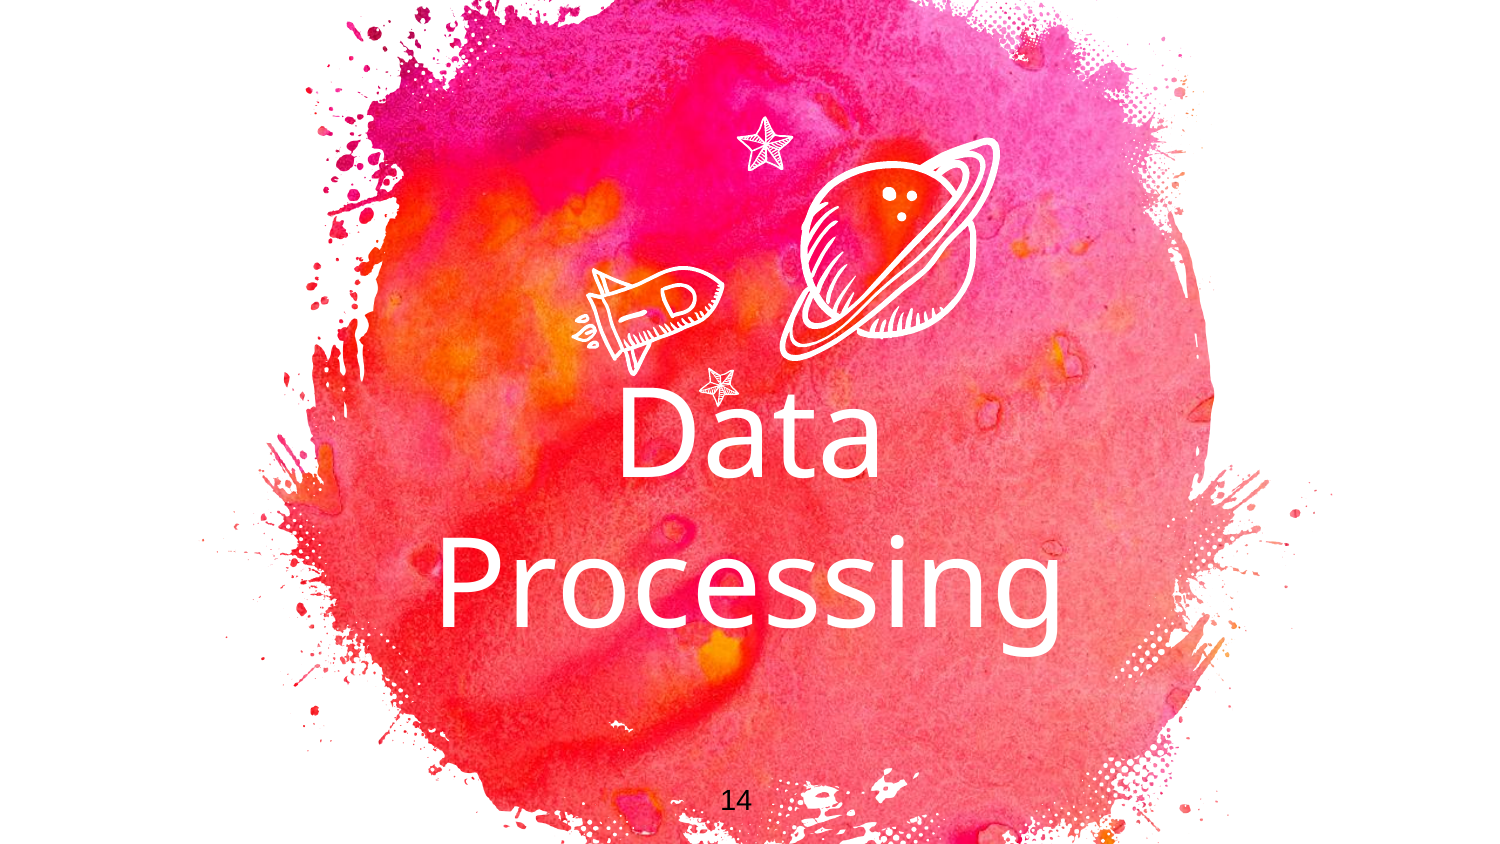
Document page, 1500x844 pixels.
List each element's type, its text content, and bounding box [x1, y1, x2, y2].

slide_number 14 [705, 766, 795, 832]
text_box [698, 367, 740, 407]
picture [0, 0, 1500, 844]
text_box [779, 137, 1000, 361]
title Data Processing [414, 477, 1086, 668]
text_box [736, 116, 794, 172]
text_box [571, 266, 725, 376]
